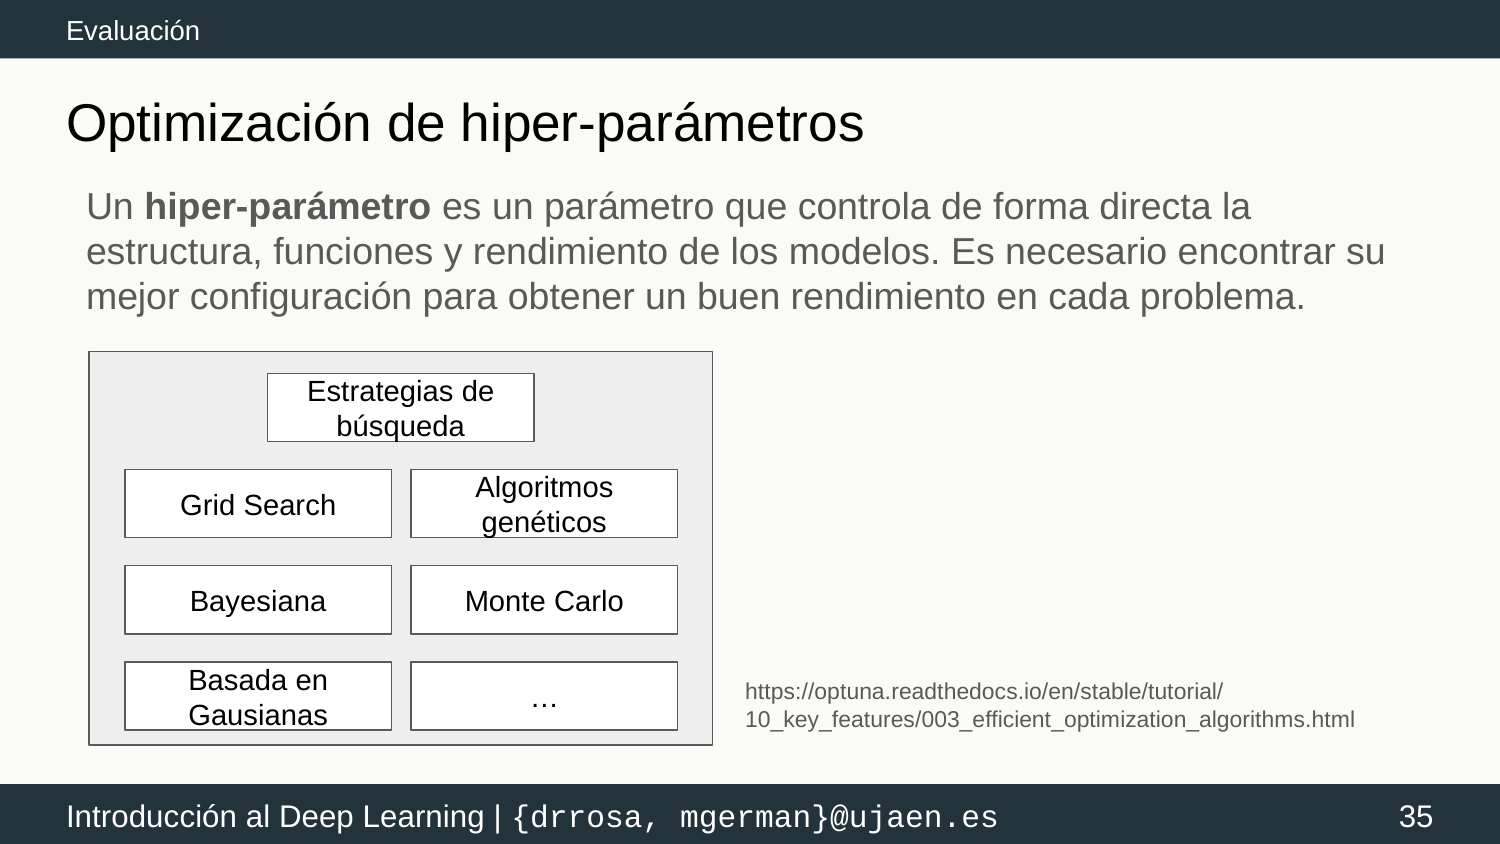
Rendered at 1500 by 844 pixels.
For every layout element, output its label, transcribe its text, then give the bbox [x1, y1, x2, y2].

slide_number ‹#› [1358, 782, 1449, 844]
text_box Bayesiana [124, 565, 392, 634]
subtitle Evaluación [51, 0, 1262, 62]
text_box Estrategias de búsqueda [267, 373, 535, 442]
text_box Basada en Gausianas [124, 661, 392, 730]
text_box Algoritmos genéticos [411, 469, 678, 538]
title Optimización de hiper-parámetros [51, 72, 1449, 167]
text_box Grid Search [124, 469, 392, 538]
text_box Un hiper-parámetro es un parámetro que controla de forma directa la estructura, funciones y rendimiento de los modelos. Es necesario encontrar su mejor configuración para obtener un buen rendimiento en cada problema. [71, 166, 1449, 745]
text_box https://optuna.readthedocs.io/en/stable/tutorial/10_key_features/003_efficient_optimization_algorithms.html [730, 661, 1428, 747]
text_box … [411, 661, 678, 730]
text_box [88, 351, 713, 745]
text_box Monte Carlo [411, 565, 678, 634]
